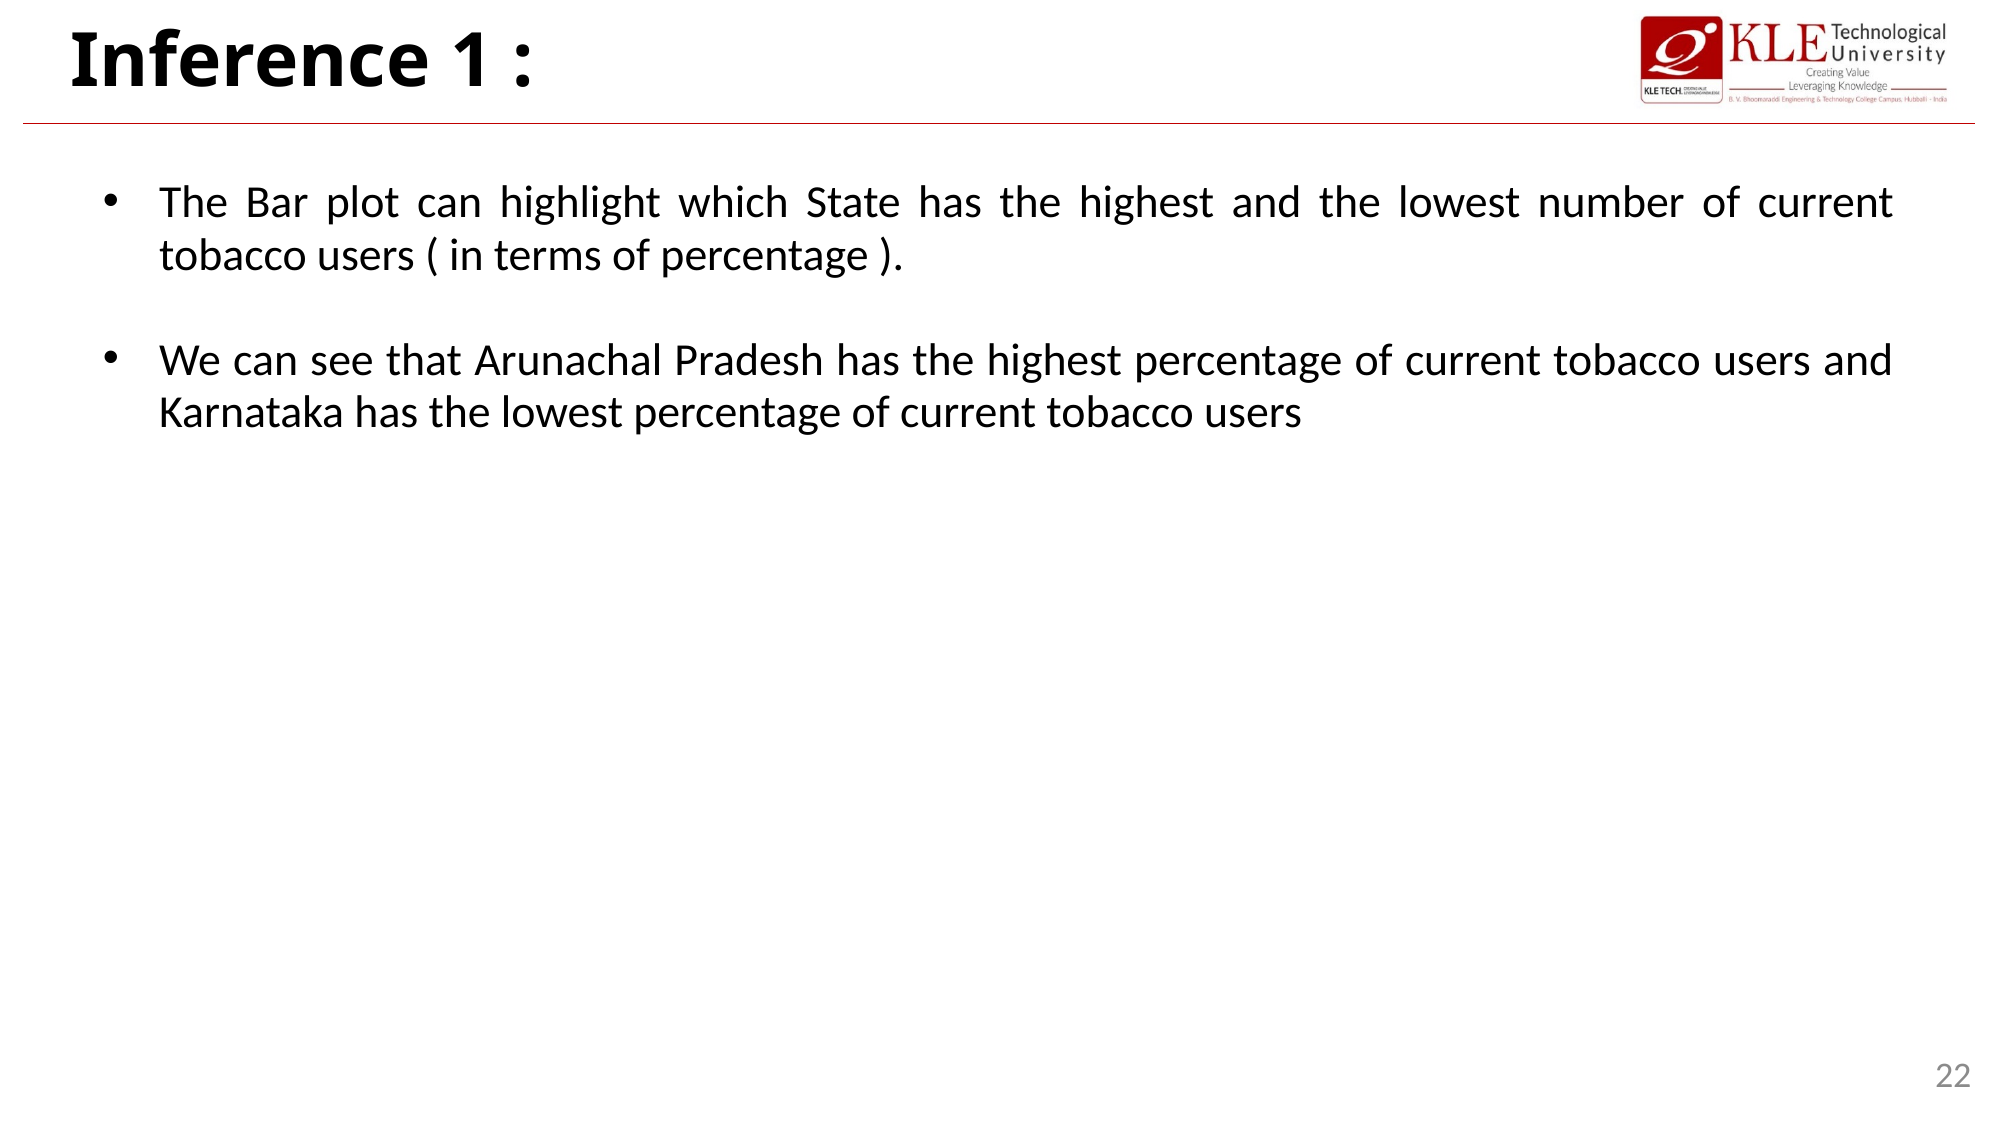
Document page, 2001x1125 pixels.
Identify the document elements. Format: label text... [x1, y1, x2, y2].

text_box Inference 1 : [55, 12, 1568, 113]
slide_number 22 [1920, 1040, 2000, 1106]
picture [1585, 0, 2000, 124]
text_box The Bar plot can highlight which State has the highest and the lowest number of current tobacco users ( in terms of percentage ). We can see that Arunachal Pradesh has the highest percentage of current tobacco users and Karnataka has the lowest percentage of current tobacco users [102, 174, 1896, 475]
